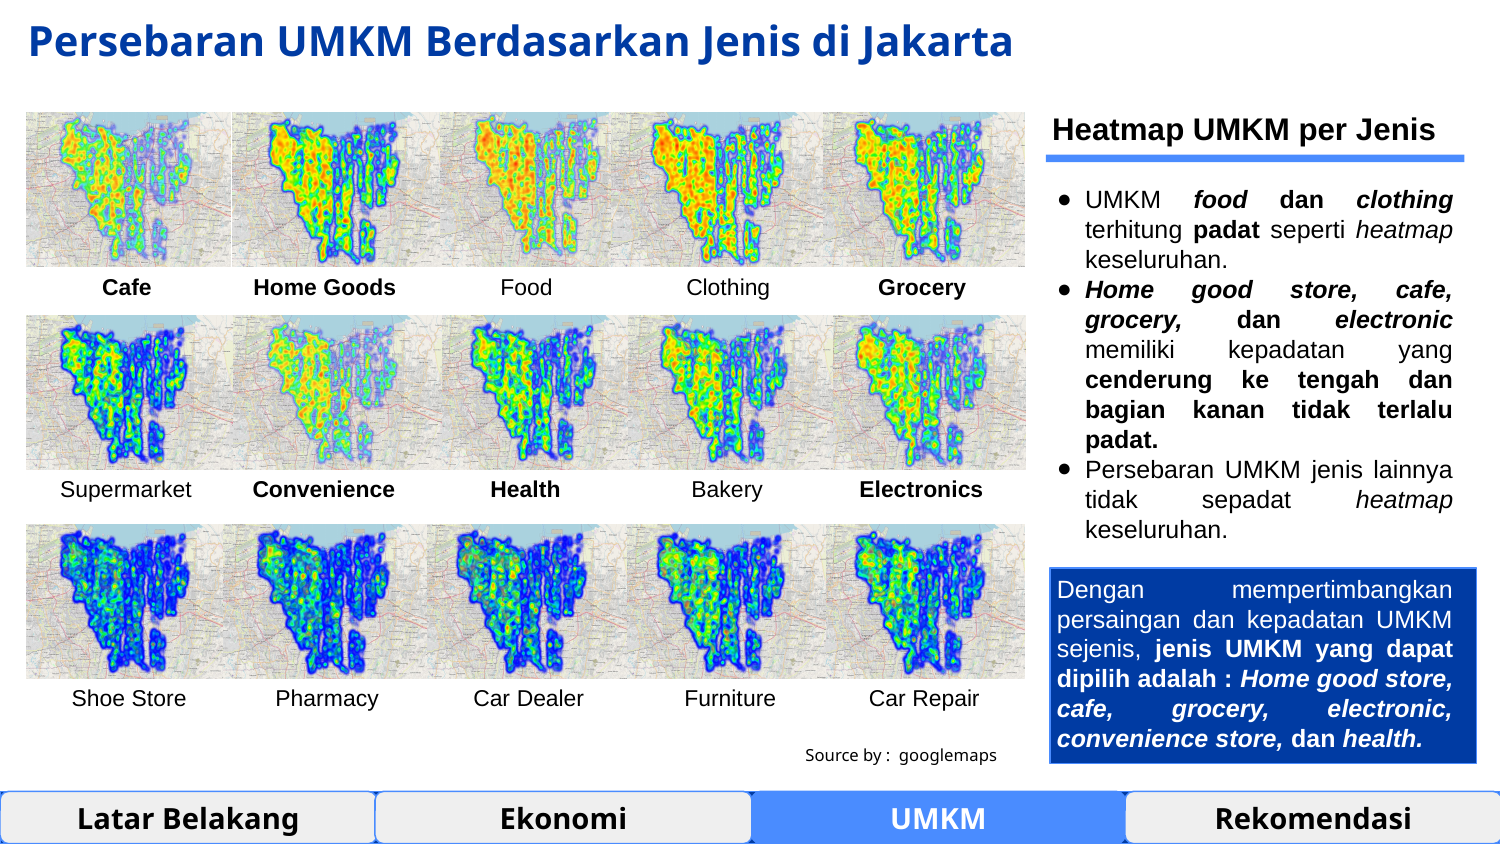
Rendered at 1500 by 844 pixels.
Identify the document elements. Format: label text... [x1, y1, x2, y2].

text_box [1119, 791, 1131, 796]
text_box Shoe Store [30, 687, 228, 725]
text_box Latar Belakang [0, 791, 376, 844]
text_box Car Repair [825, 686, 1024, 725]
text_box [1469, 568, 1477, 764]
text_box Supermarket [26, 478, 224, 517]
text_box Furniture [631, 687, 825, 725]
text_box Car Dealer [429, 687, 628, 725]
text_box [1045, 154, 1465, 163]
text_box UMKM food dan clothing terhitung padat seperti heatmap keseluruhan. Home good store, cafe, grocery, dan electronic memiliki kepadatan yang cenderung ke tengah dan bagian kanan tidak terlalu padat. Persebaran UMKM jenis lainnya tidak sepadat heatmap keseluruhan. Dengan mempertimbangkan persaingan dan kepadatan UMKM sejenis, jenis UMKM yang dapat dipilih adalah : Home good store, cafe, grocery, electronic, convenience store, dan health. [1041, 168, 1469, 768]
text_box Cafe [27, 274, 225, 314]
text_box Grocery [823, 275, 1022, 313]
text_box Bakery [628, 479, 822, 517]
text_box Source by : googlemaps [790, 734, 1026, 775]
text_box UMKM [751, 791, 1125, 844]
text_box Clothing [629, 275, 823, 313]
text_box Home Goods [225, 275, 424, 313]
picture [26, 315, 1027, 470]
text_box Food [427, 275, 626, 313]
title Persebaran UMKM Berdasarkan Jenis di Jakarta [12, 0, 1441, 94]
text_box Ekonomi [374, 791, 752, 844]
text_box Heatmap UMKM per Jenis [1037, 93, 1457, 162]
picture [26, 112, 1025, 267]
text_box Rekomendasi [1124, 791, 1500, 844]
text_box Health [426, 479, 625, 517]
text_box [746, 791, 758, 796]
picture [26, 524, 1025, 679]
text_box [746, 839, 757, 844]
text_box [371, 791, 381, 795]
text_box Pharmacy [228, 687, 427, 725]
text_box [1119, 839, 1131, 844]
text_box Electronics [822, 479, 1021, 517]
text_box Convenience [224, 479, 423, 517]
